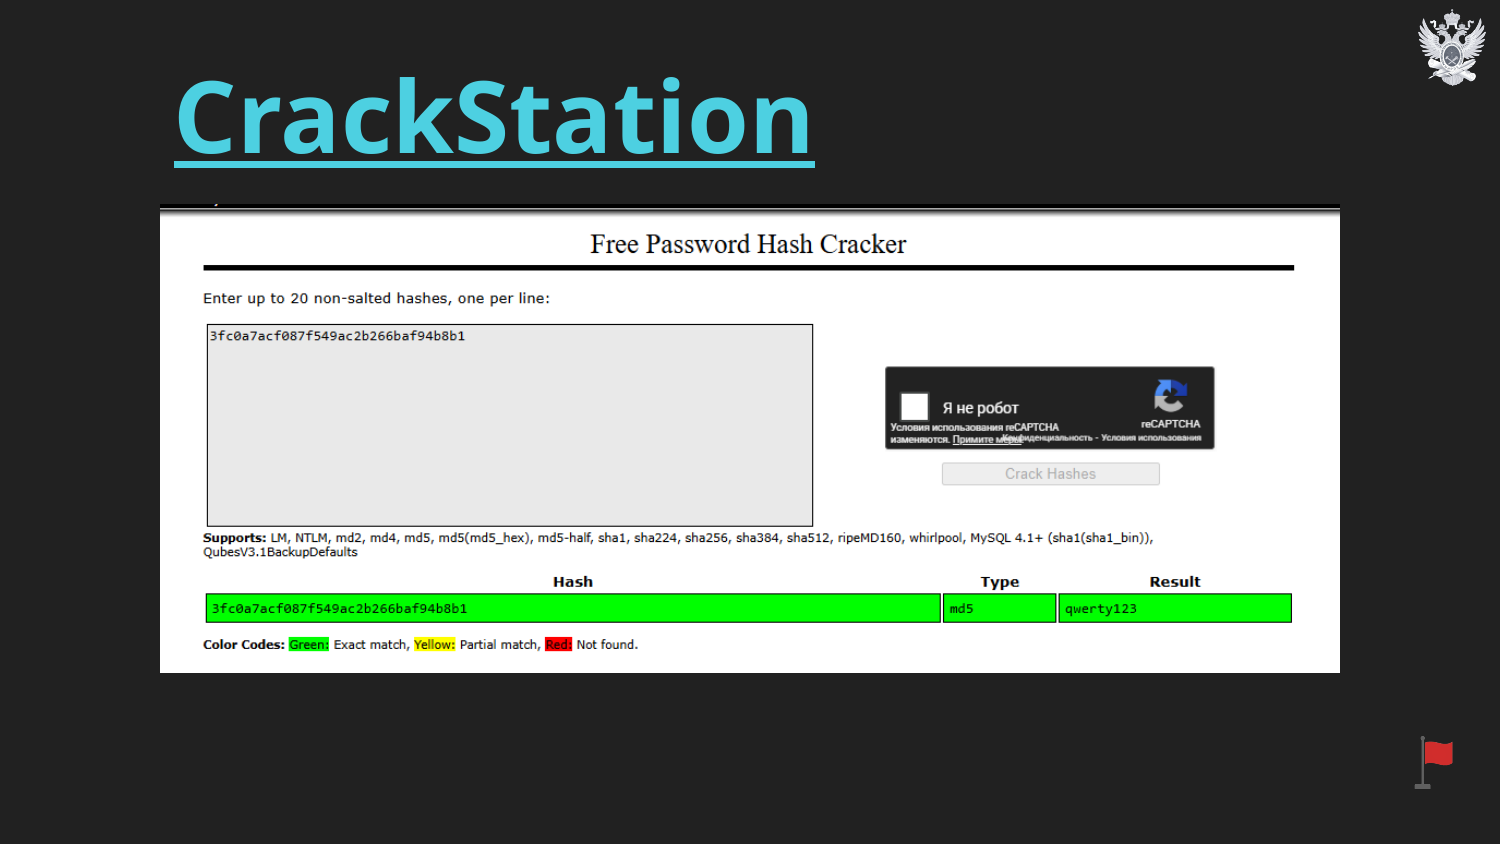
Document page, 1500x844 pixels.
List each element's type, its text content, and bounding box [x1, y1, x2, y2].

picture [1403, 0, 1500, 97]
picture [160, 204, 1340, 673]
picture [1397, 726, 1470, 799]
title CrackStation [158, 55, 1387, 205]
